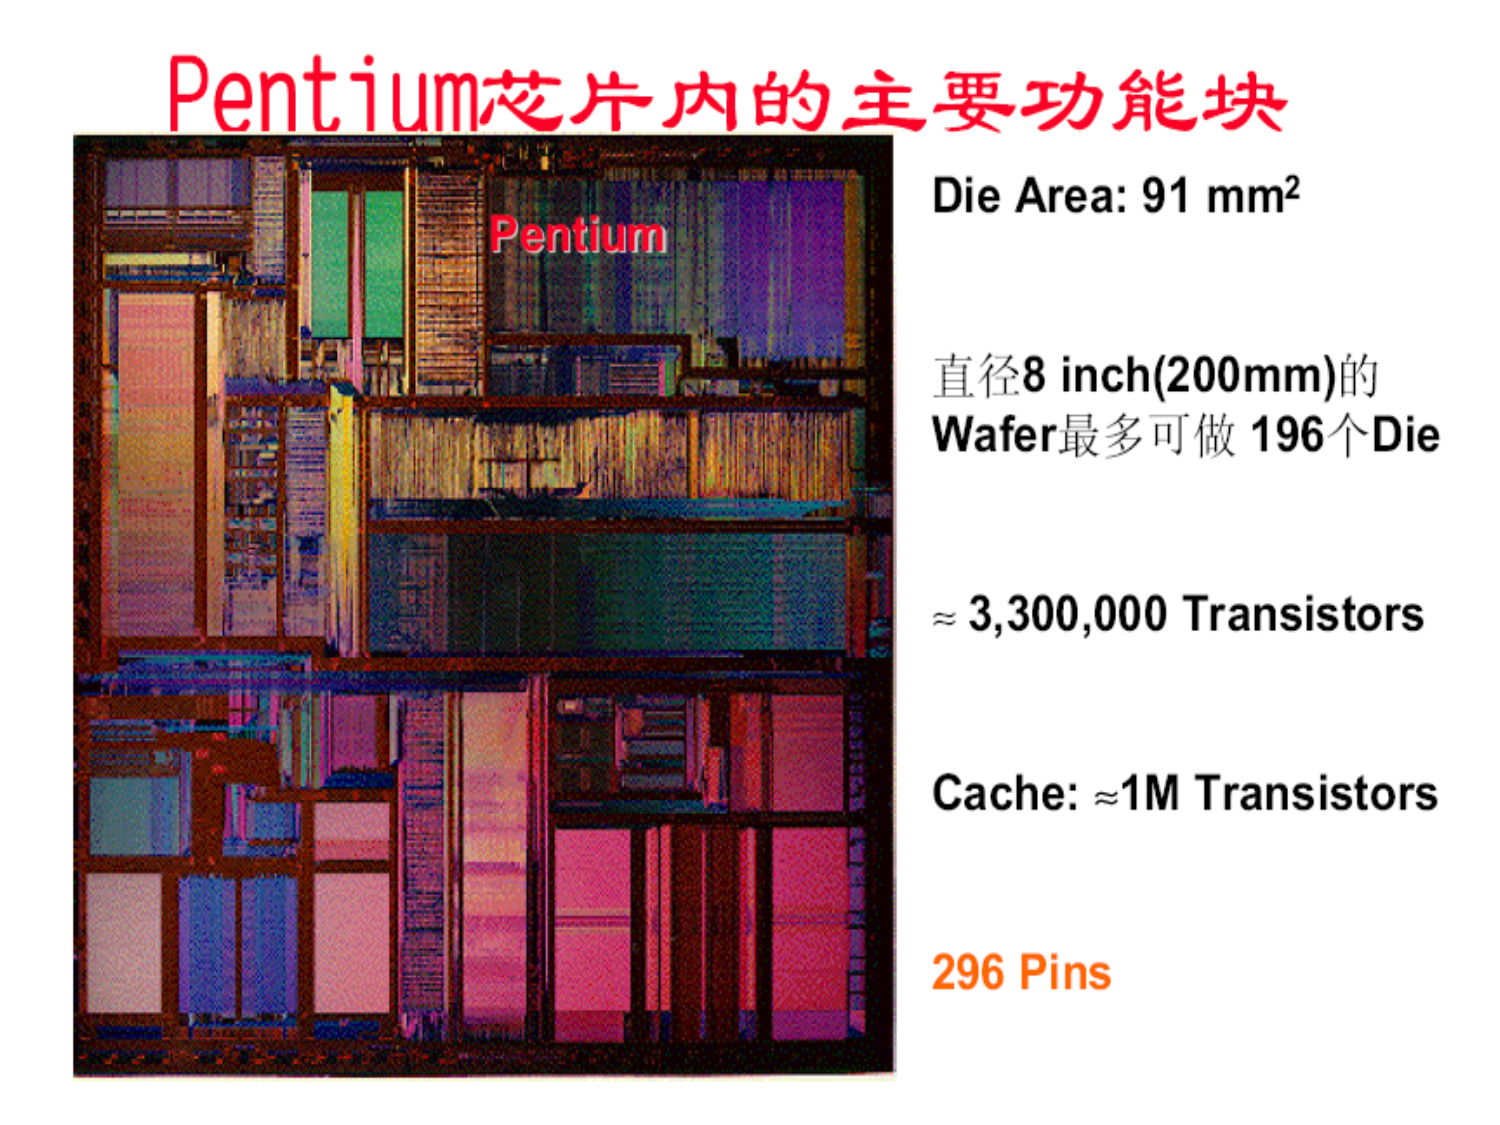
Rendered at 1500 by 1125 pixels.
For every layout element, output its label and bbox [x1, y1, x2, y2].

list [50, 43, 1461, 1085]
